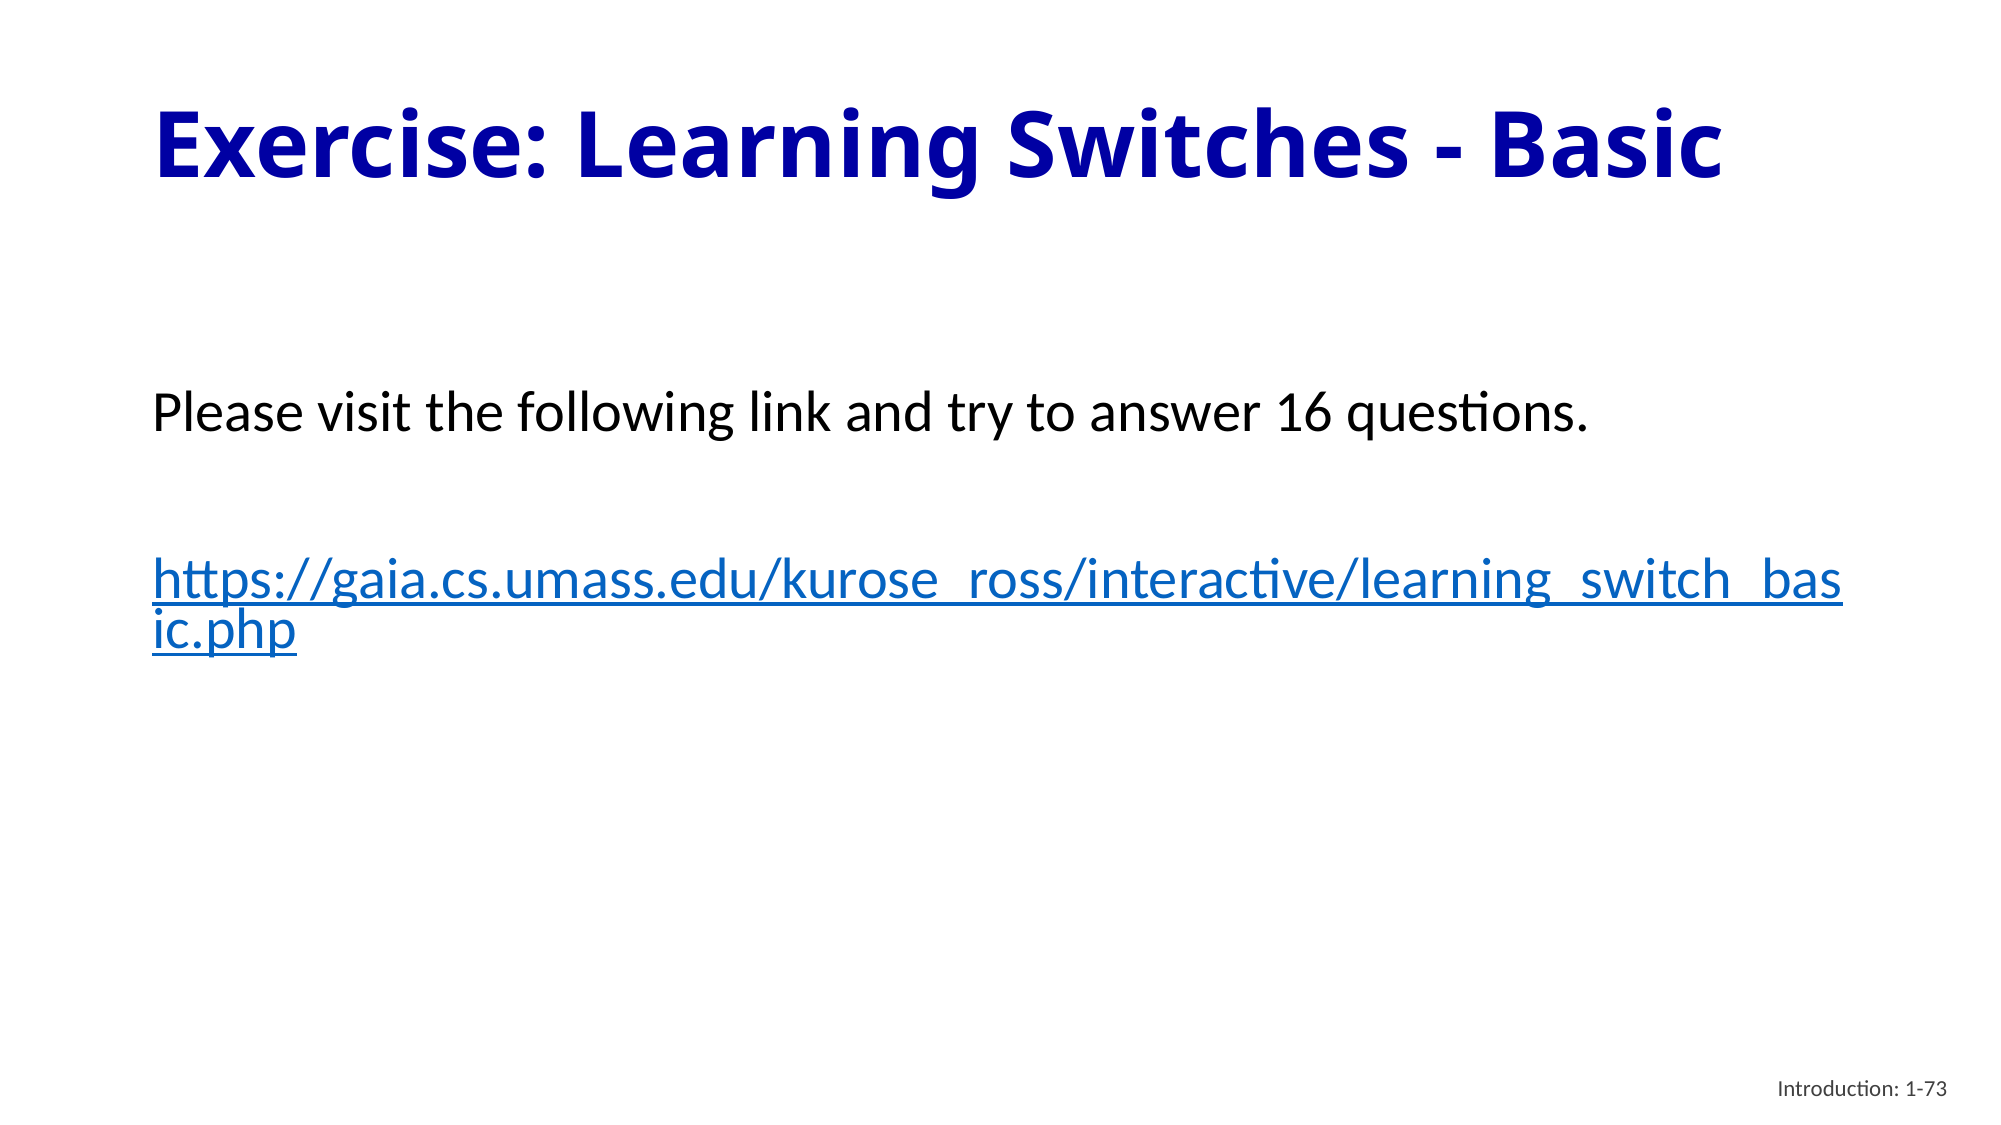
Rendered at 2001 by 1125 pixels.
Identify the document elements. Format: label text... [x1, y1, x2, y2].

list Please visit the following link and try to answer 16 questions. https://gaia.cs.umass.edu/kurose_ross/interactive/learning_switch_basic.php [137, 282, 1863, 997]
title Exercise: Learning Switches - Basic [137, 74, 1863, 221]
slide_number Introduction: 1-73 [1512, 1056, 1963, 1117]
